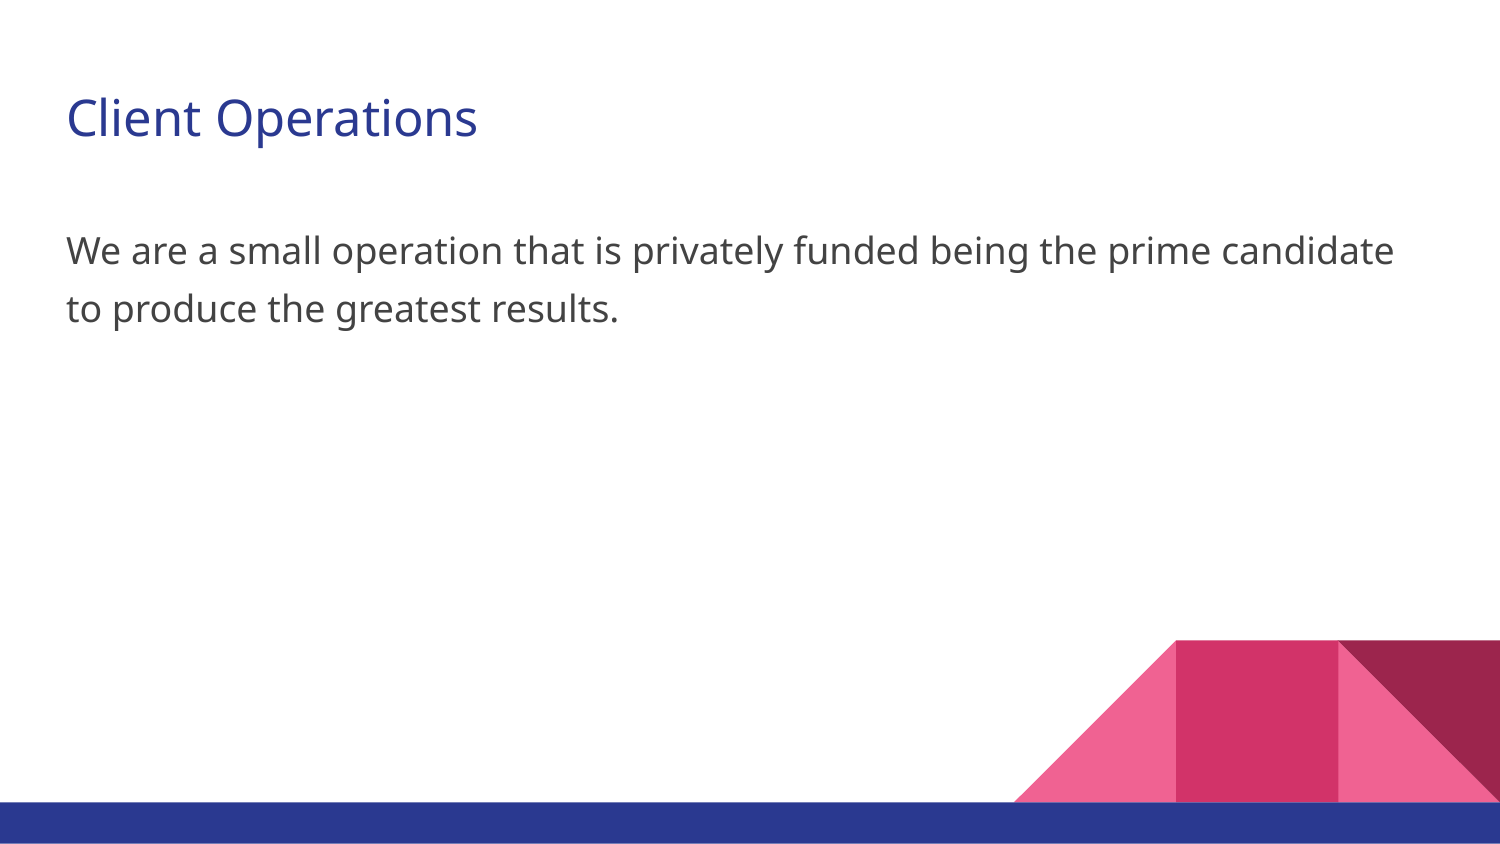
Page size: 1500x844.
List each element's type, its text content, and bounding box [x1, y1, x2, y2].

title Client Operations [51, 67, 1449, 167]
list We are a small operation that is privately funded being the prime candidate to produce the greatest results. [51, 201, 1449, 750]
